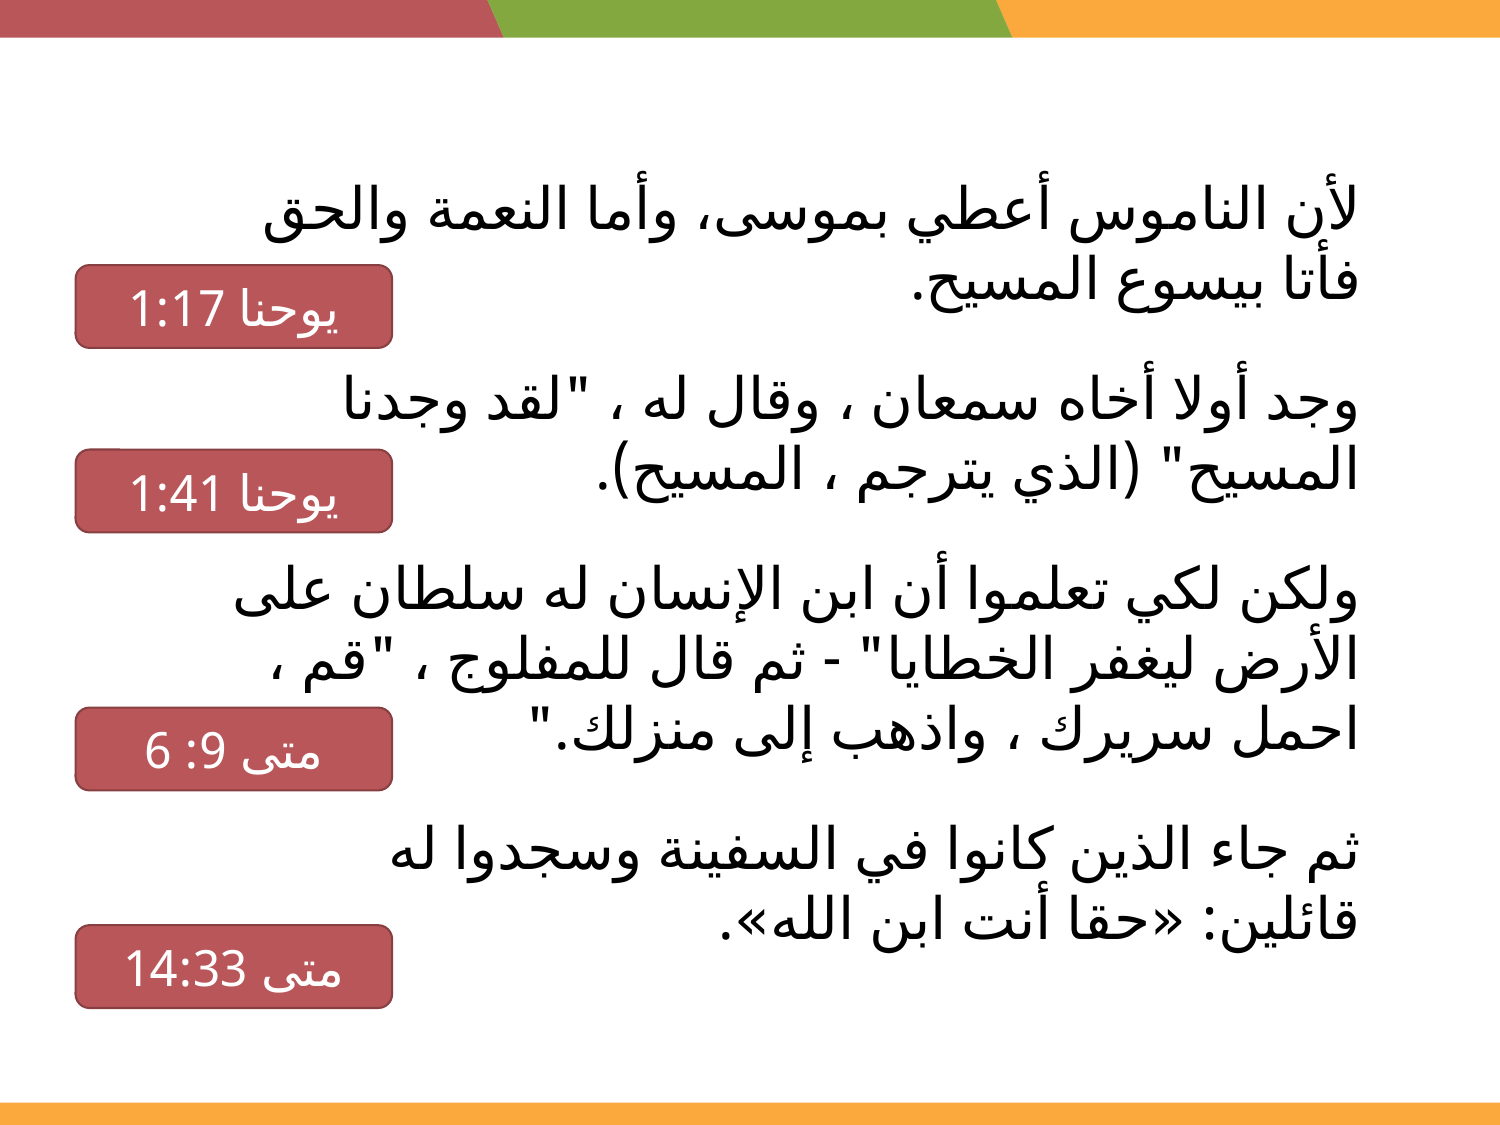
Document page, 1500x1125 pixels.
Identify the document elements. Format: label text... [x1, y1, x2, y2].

text_box يوحنا 1:17 [74, 264, 204, 349]
text_box متى 9: 6 [74, 706, 204, 792]
text_box يوحنا 1:41 [74, 448, 204, 534]
text_box متى 14:33 [74, 924, 394, 1010]
text_box لأن الناموس أعطي بموسى، وأما النعمة والحق فأتا بيسوع المسيح. وجد أولا أخاه سمعان ، وقال له ، "لقد وجدنا المسيح" (الذي يترجم ، المسيح). ولكن لكي تعلموا أن ابن الإنسان له سلطان على الأرض ليغفر الخطايا" - ثم قال للمفلوج ، "قم ، احمل سريرك ، واذهب إلى منزلك." ثم جاء الذين كانوا في السفينة وسجدوا له قائلين: «حقا أنت ابن الله». [204, 163, 1377, 959]
